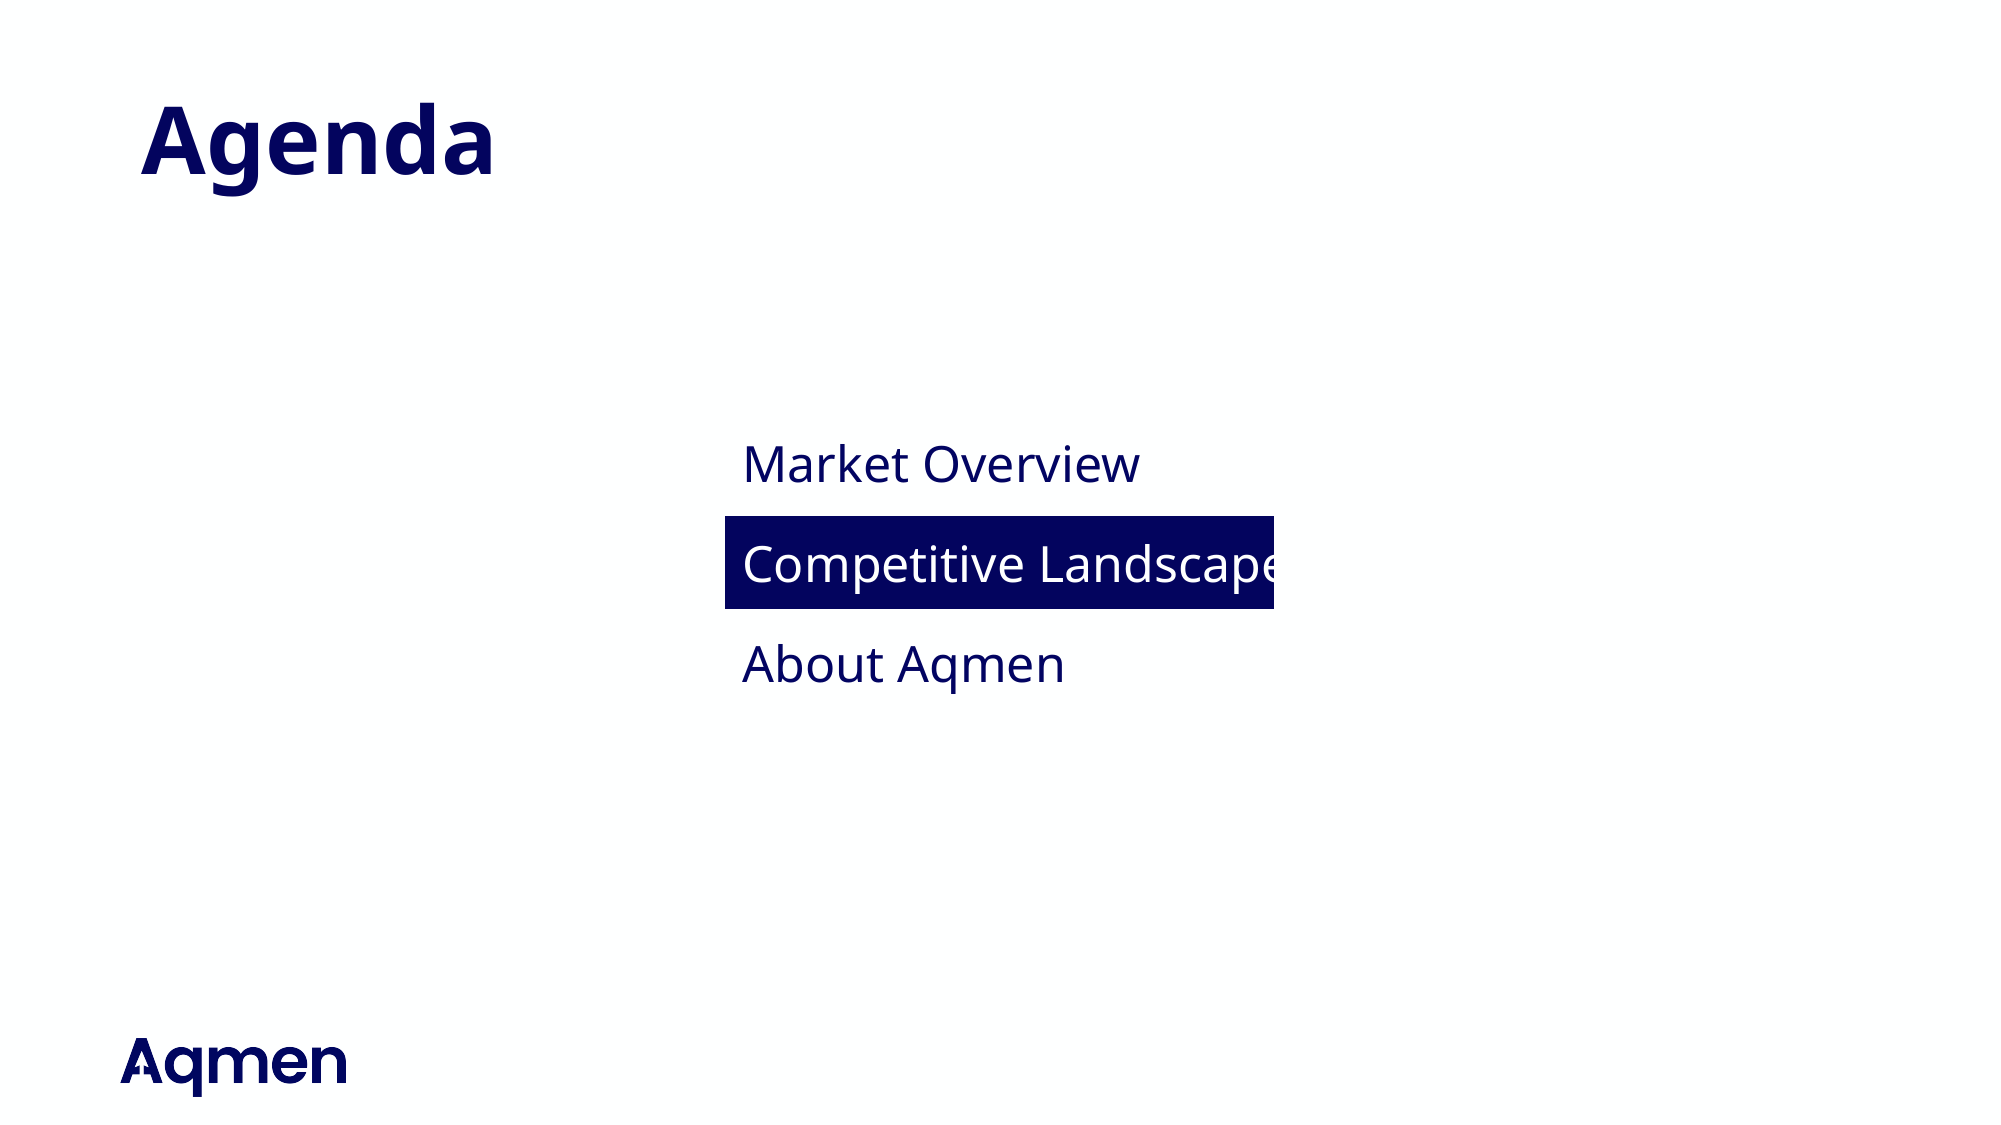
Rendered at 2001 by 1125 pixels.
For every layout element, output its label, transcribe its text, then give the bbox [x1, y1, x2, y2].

picture [120, 1038, 346, 1097]
title Agenda [126, 86, 991, 315]
text_box Market Overview [721, 411, 1279, 511]
text_box About Aqmen [721, 611, 1279, 714]
text_box Competitive Landscape [721, 511, 1279, 611]
